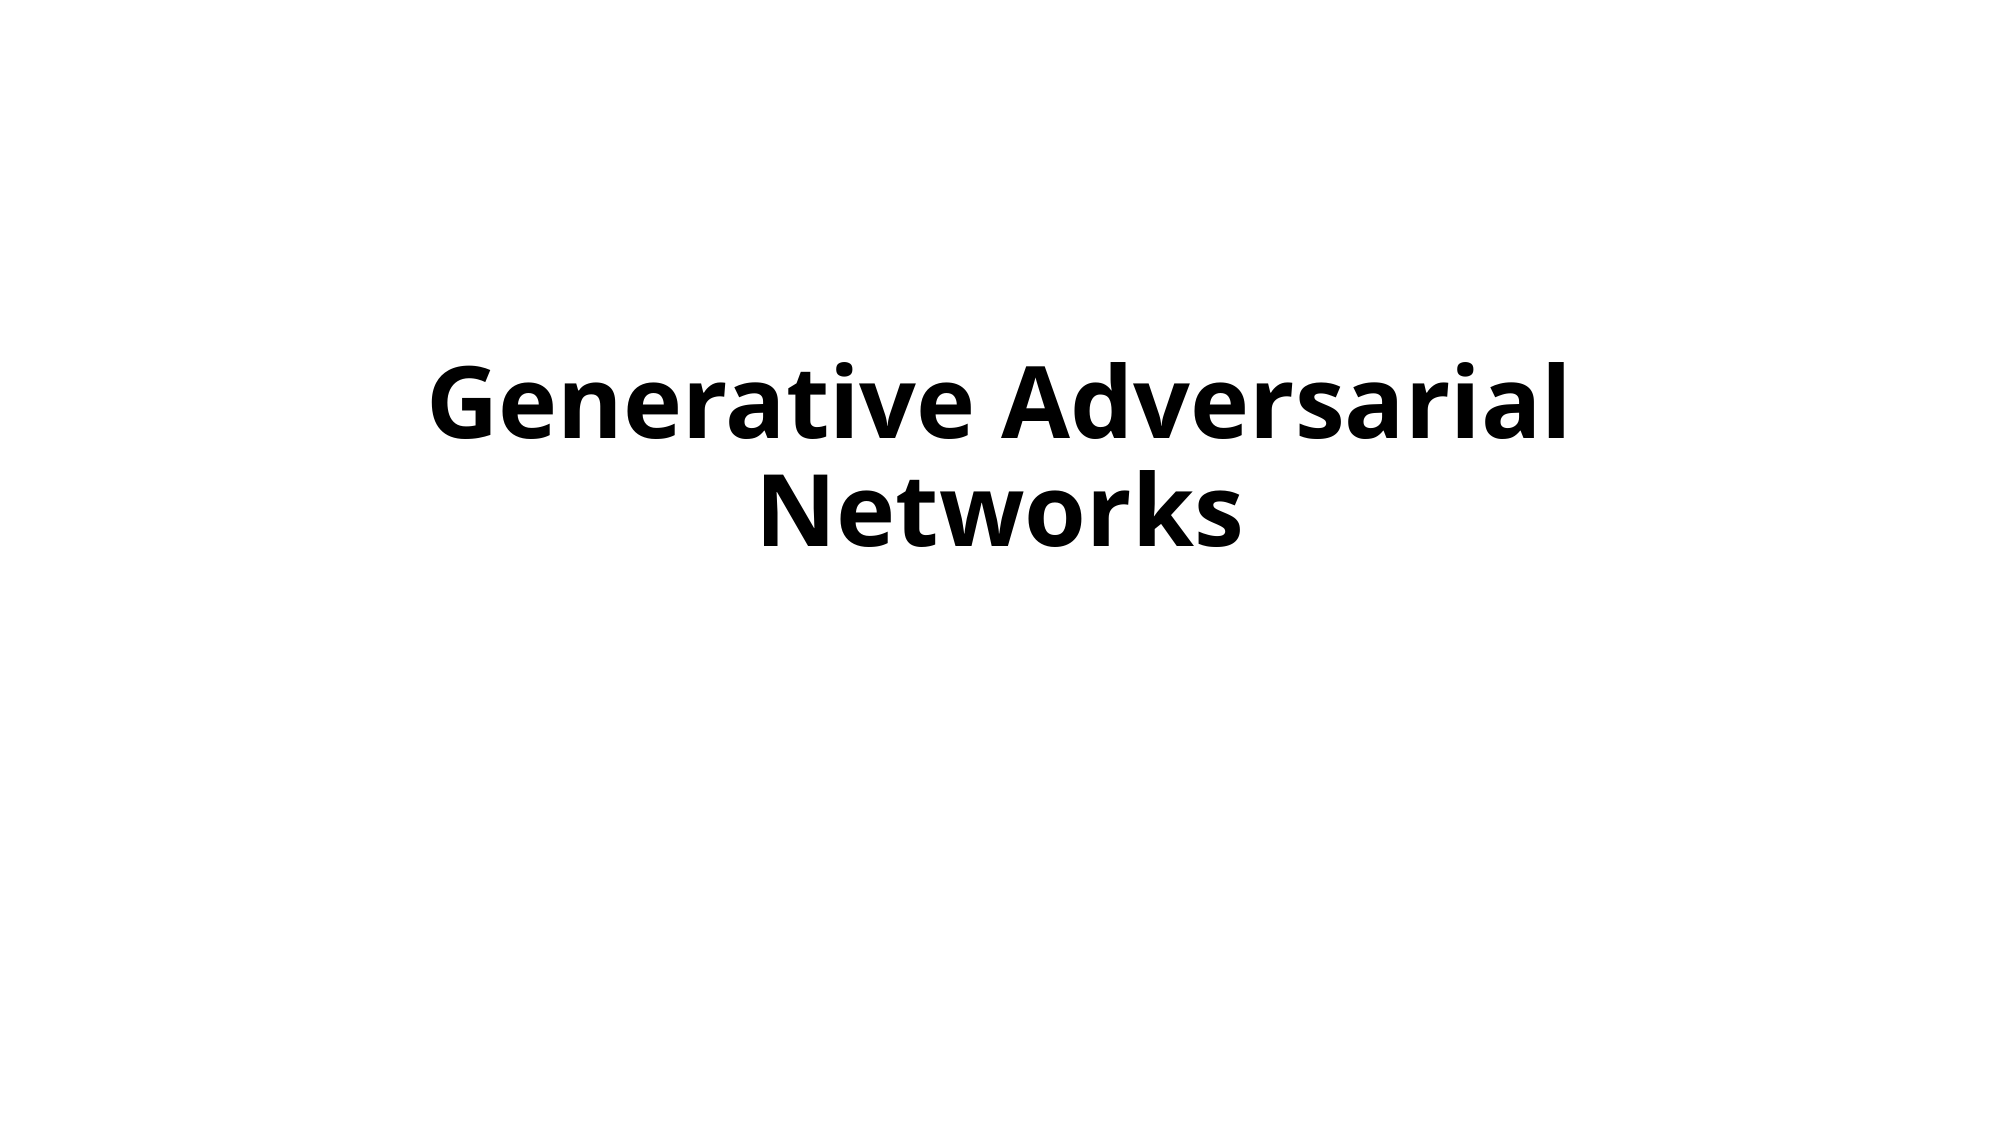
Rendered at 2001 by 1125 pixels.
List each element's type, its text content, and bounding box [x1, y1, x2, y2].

title Generative Adversarial Networks [249, 184, 1750, 576]
